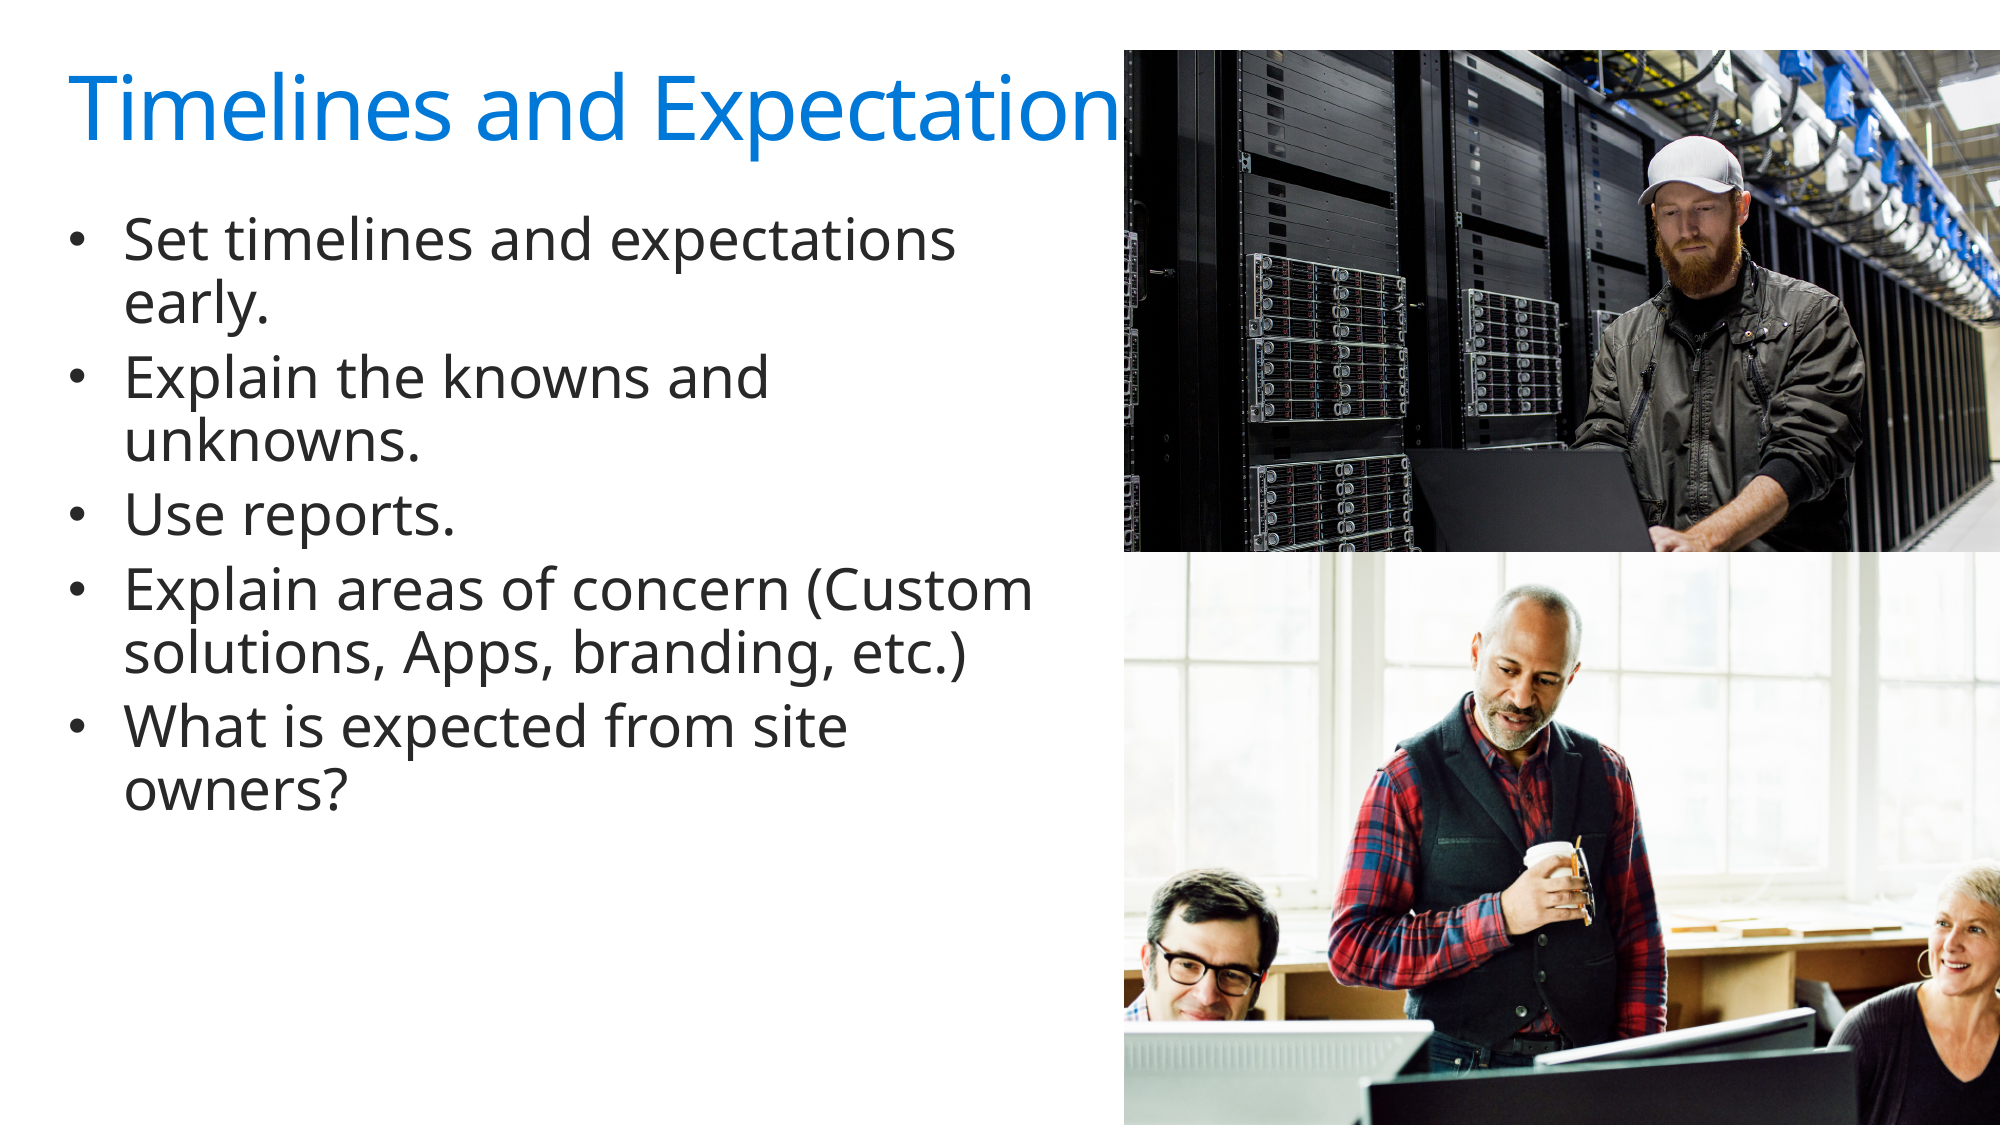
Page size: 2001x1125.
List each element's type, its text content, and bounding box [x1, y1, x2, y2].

title Timelines and Expectations [44, 47, 1957, 196]
picture [1123, 49, 2000, 1125]
list Set timelines and expectations early. Explain the knowns and unknowns. Use reports. Explain areas of concern (Custom solutions, Apps, branding, etc.) What is expected from site owners? [44, 195, 1094, 863]
